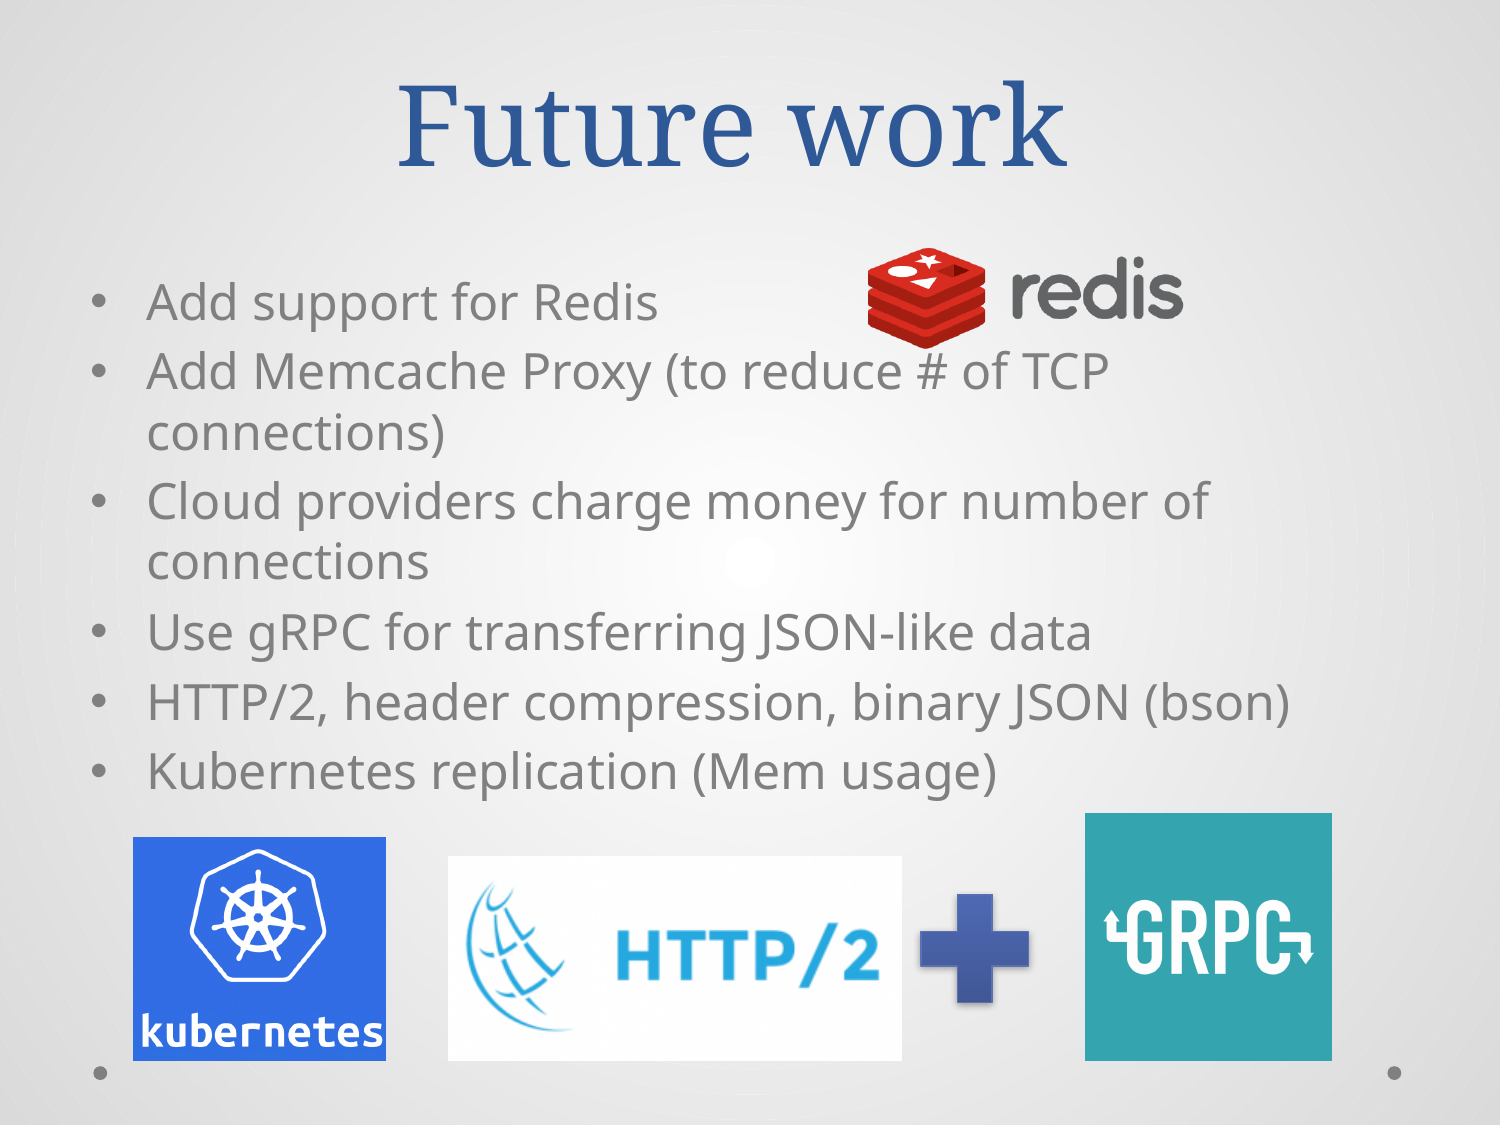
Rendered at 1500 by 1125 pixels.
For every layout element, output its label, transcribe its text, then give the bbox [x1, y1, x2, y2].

picture [133, 837, 386, 1061]
title Future work [57, 0, 1407, 197]
text_box [920, 894, 1029, 1003]
picture [864, 244, 1186, 352]
picture [447, 856, 902, 1061]
list Add support for Redis Add Memcache Proxy (to reduce # of TCP connections) Cloud providers charge money for number of connections Use gRPC for transferring JSON-like data HTTP/2, header compression, binary JSON (bson) Kubernetes replication (Mem usage) [75, 262, 1425, 1005]
picture [1084, 813, 1332, 1061]
